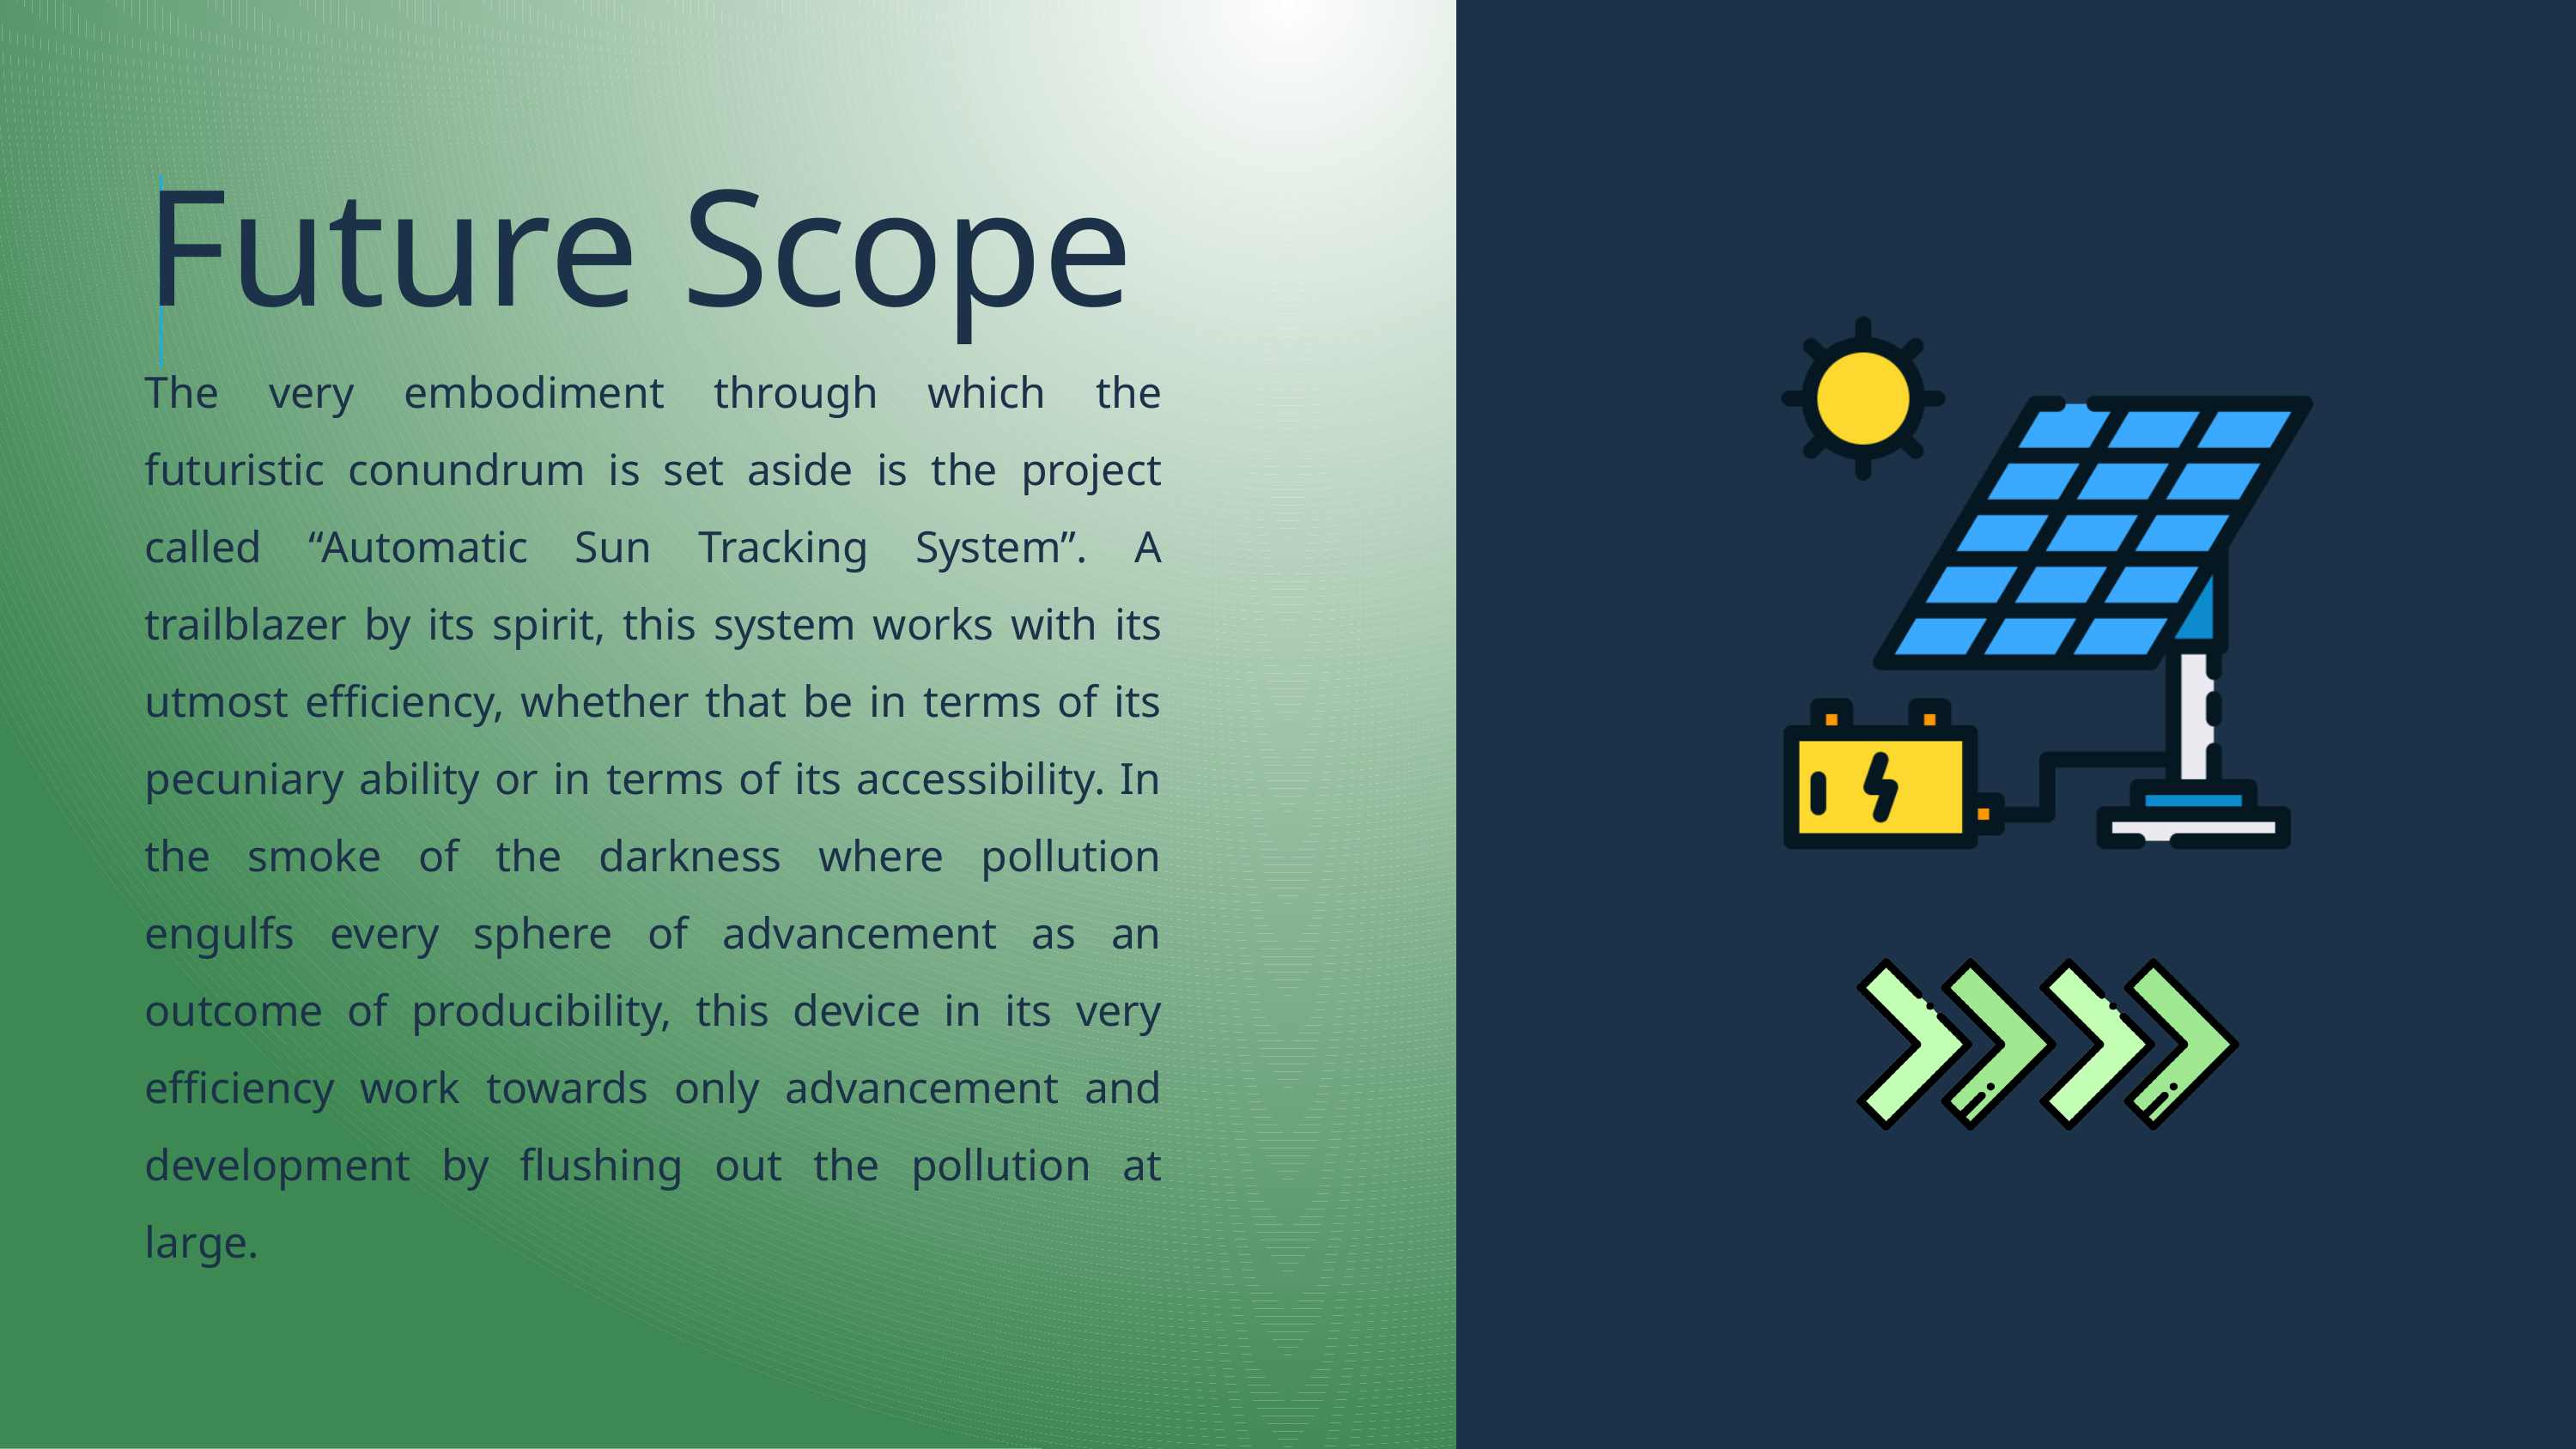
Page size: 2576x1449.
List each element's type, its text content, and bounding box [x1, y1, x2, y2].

text_box The very embodiment through which the futuristic conundrum is set aside is the project called “Automatic Sun Tracking System”. A trailblazer by its spirit, this system works with its utmost efficiency, whether that be in terms of its pecuniary ability or in terms of its accessibility. In the smoke of the darkness where pollution engulfs every sphere of advancement as an outcome of producibility, this device in its very efficiency work towards only advancement and development by flushing out the pollution at large. [144, 339, 1163, 1267]
text_box Future Scope [144, 144, 1449, 338]
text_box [1455, 0, 2576, 1449]
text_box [1760, 295, 2336, 1144]
